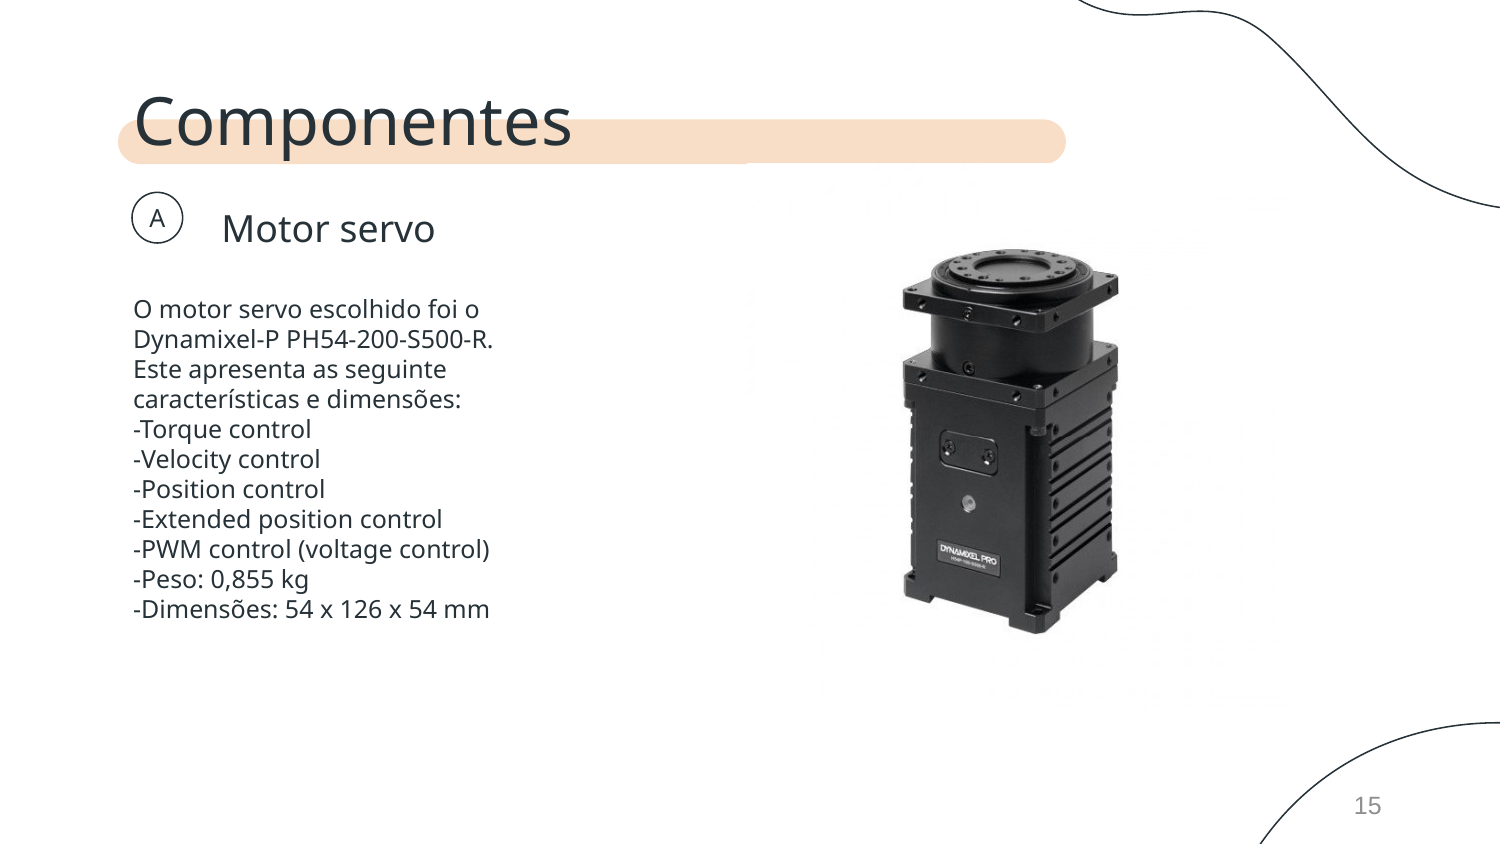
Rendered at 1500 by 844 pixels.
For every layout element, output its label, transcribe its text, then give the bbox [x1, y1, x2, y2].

picture [746, 163, 1294, 711]
subtitle Motor servo [206, 189, 547, 251]
slide_number 15 [1059, 782, 1397, 828]
subtitle O motor servo escolhido foi o Dynamixel-P PH54-200-S500-R. Este apresenta as seguinte características e dimensões: -Torque control -Velocity control -Position control -Extended position control -PWM control (voltage control) -Peso: 0,855 kg -Dimensões: 54 x 126 x 54 mm [118, 278, 565, 380]
text_box A [131, 192, 183, 244]
title Componentes [118, 63, 1382, 165]
